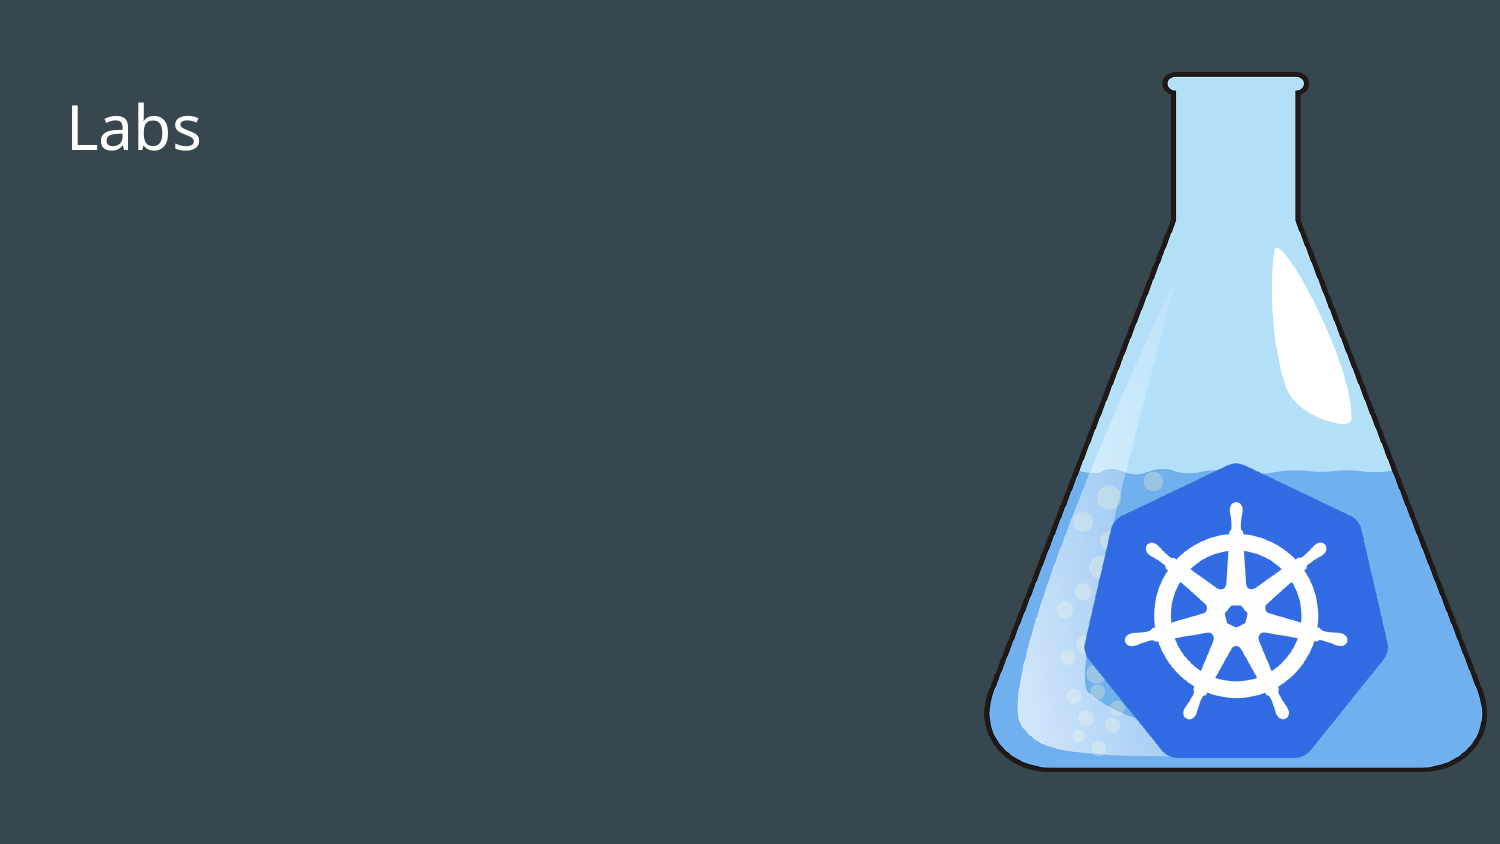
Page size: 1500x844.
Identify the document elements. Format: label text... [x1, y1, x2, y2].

title Labs [51, 72, 982, 167]
picture [984, 72, 1488, 772]
